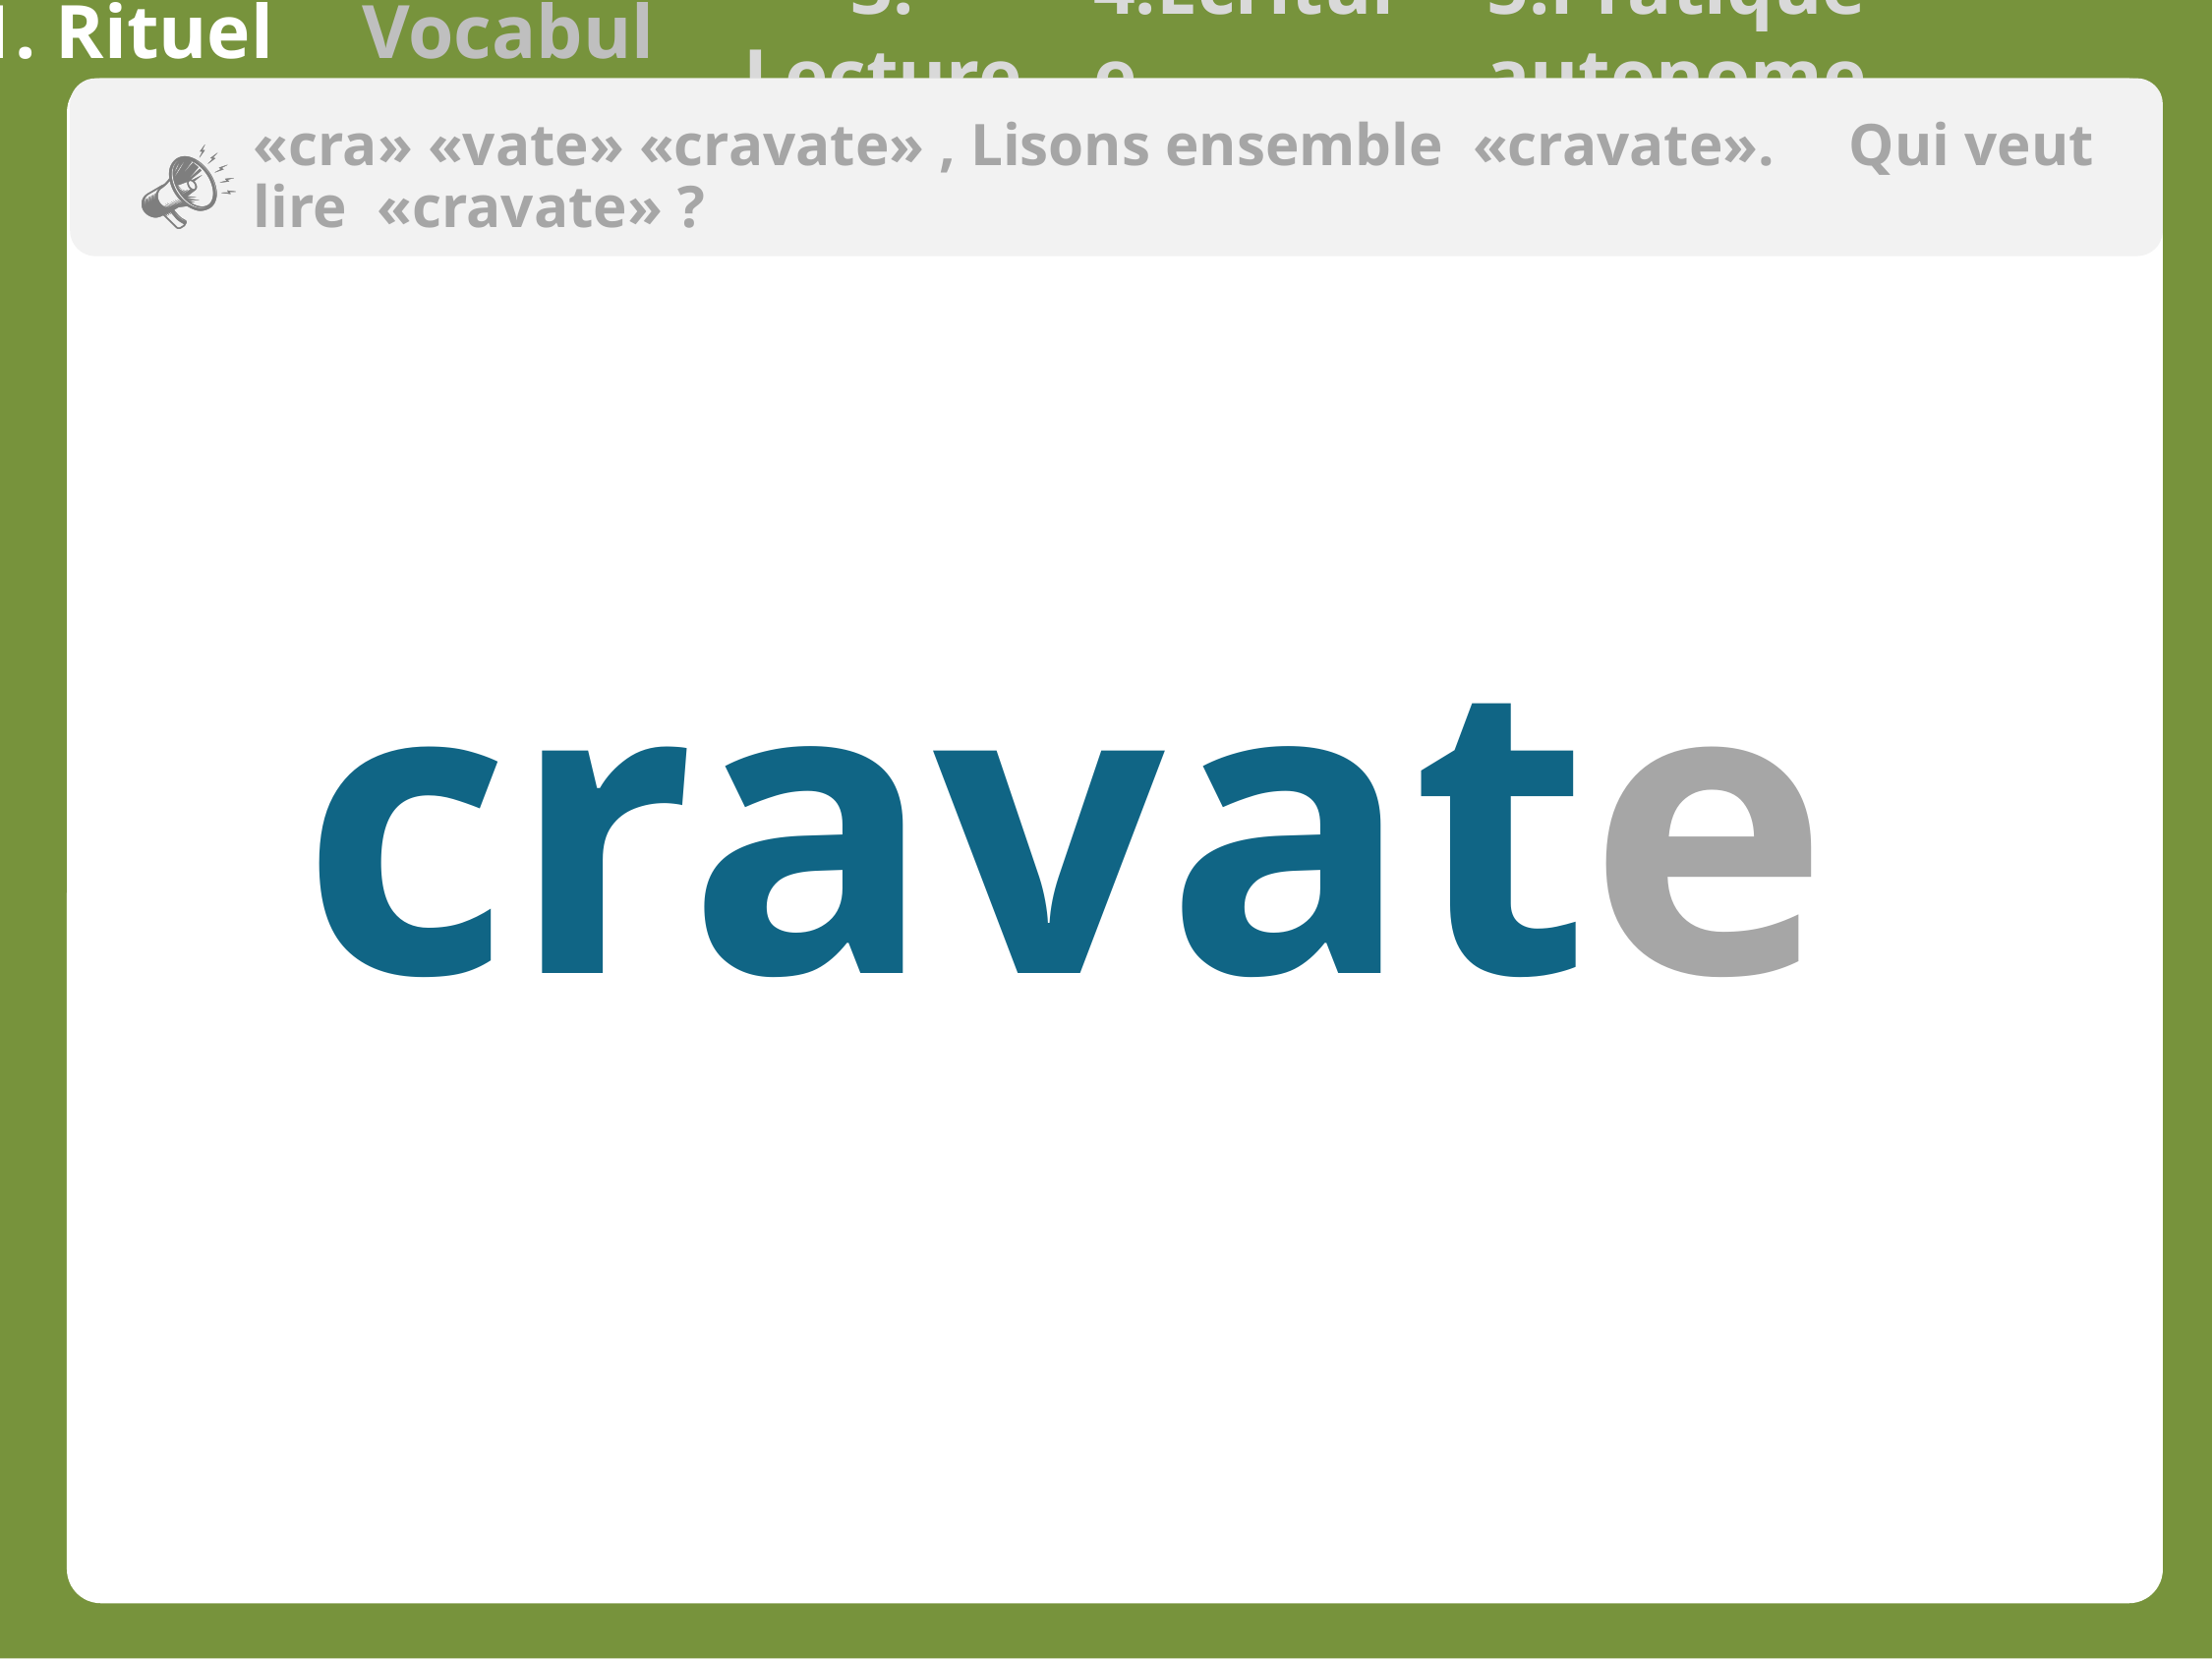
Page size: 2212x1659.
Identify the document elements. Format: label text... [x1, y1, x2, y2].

picture [142, 144, 237, 229]
text_box [0, 0, 2212, 1659]
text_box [0, 0, 2190, 69]
text_box [64, 97, 2166, 1606]
text_box cravate [284, 558, 1846, 1062]
text_box «cra» «vate» «cravate» , Lisons ensemble «cravate». Qui veut lire «cravate» ? [239, 108, 2142, 247]
text_box [68, 80, 2166, 258]
